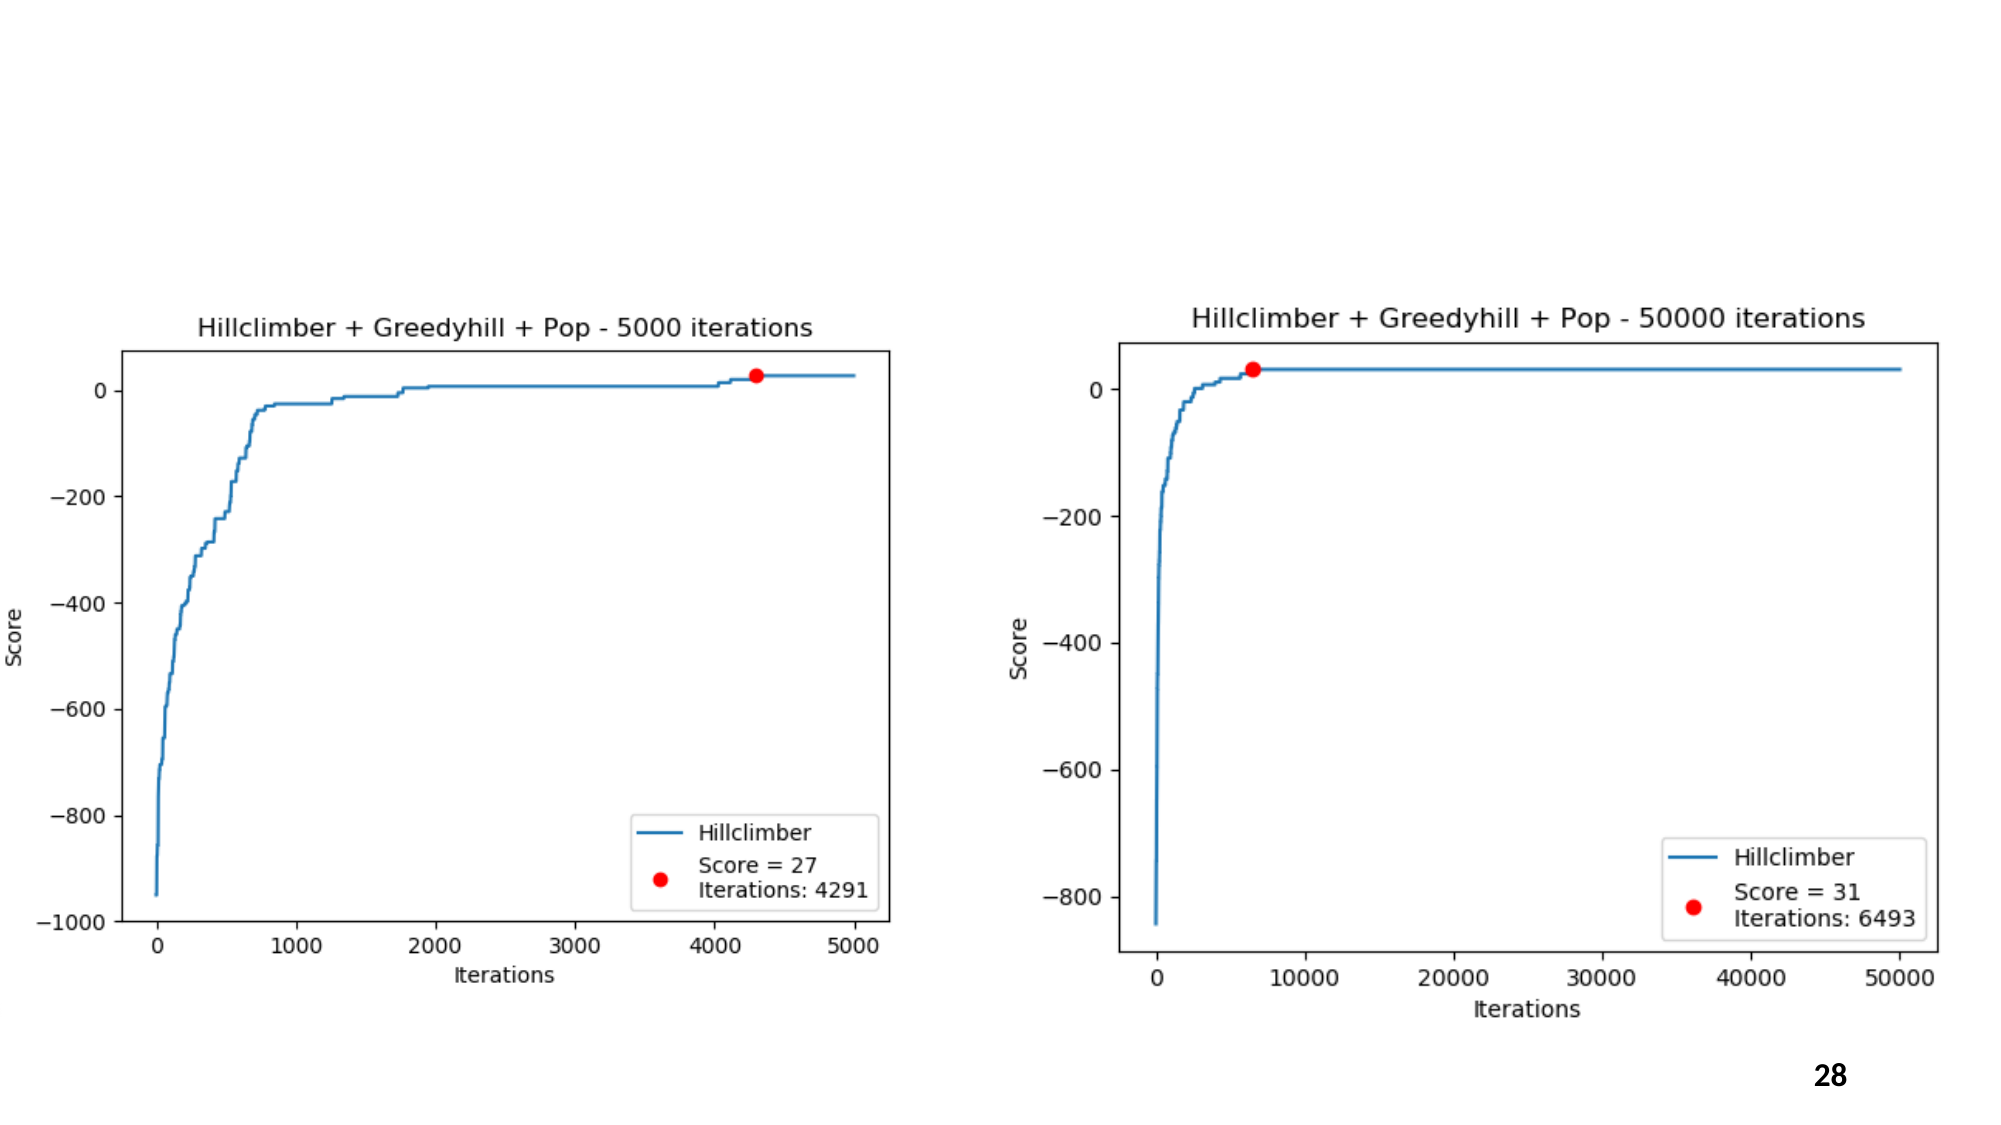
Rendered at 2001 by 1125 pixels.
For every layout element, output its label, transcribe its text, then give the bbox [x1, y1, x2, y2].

slide_number 28 [1412, 1042, 1863, 1103]
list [987, 247, 2000, 1039]
picture [0, 261, 988, 1003]
